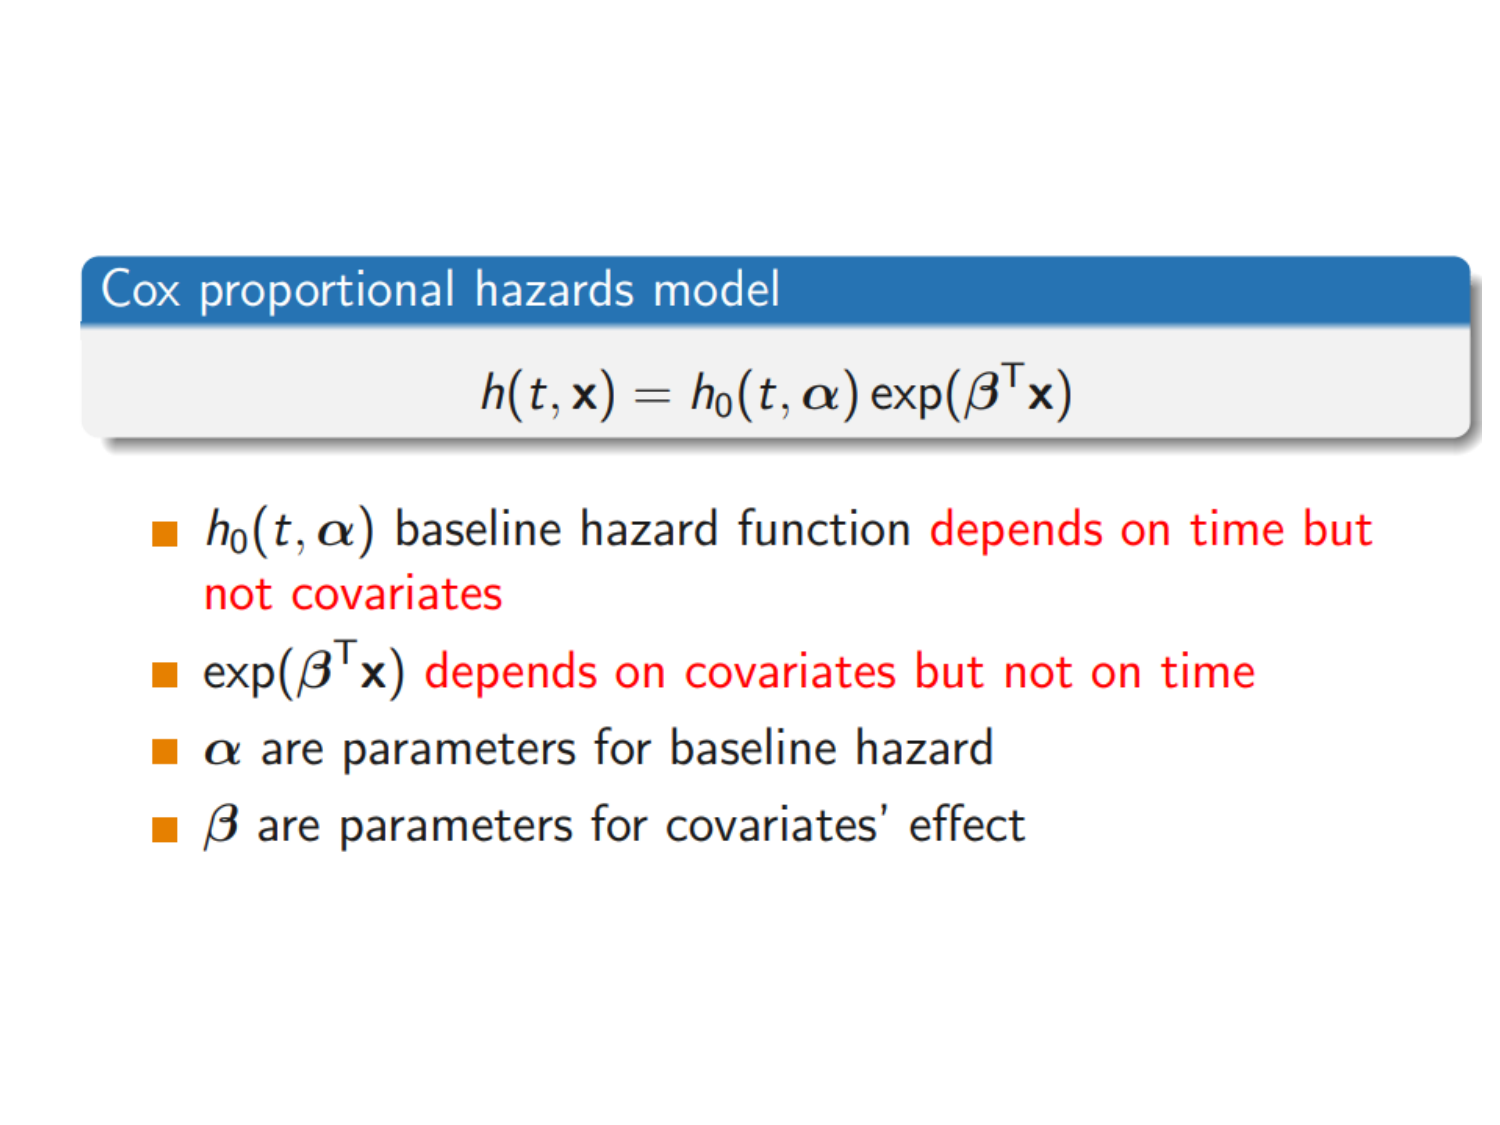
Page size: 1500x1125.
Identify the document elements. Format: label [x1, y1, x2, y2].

picture [18, 212, 1482, 913]
